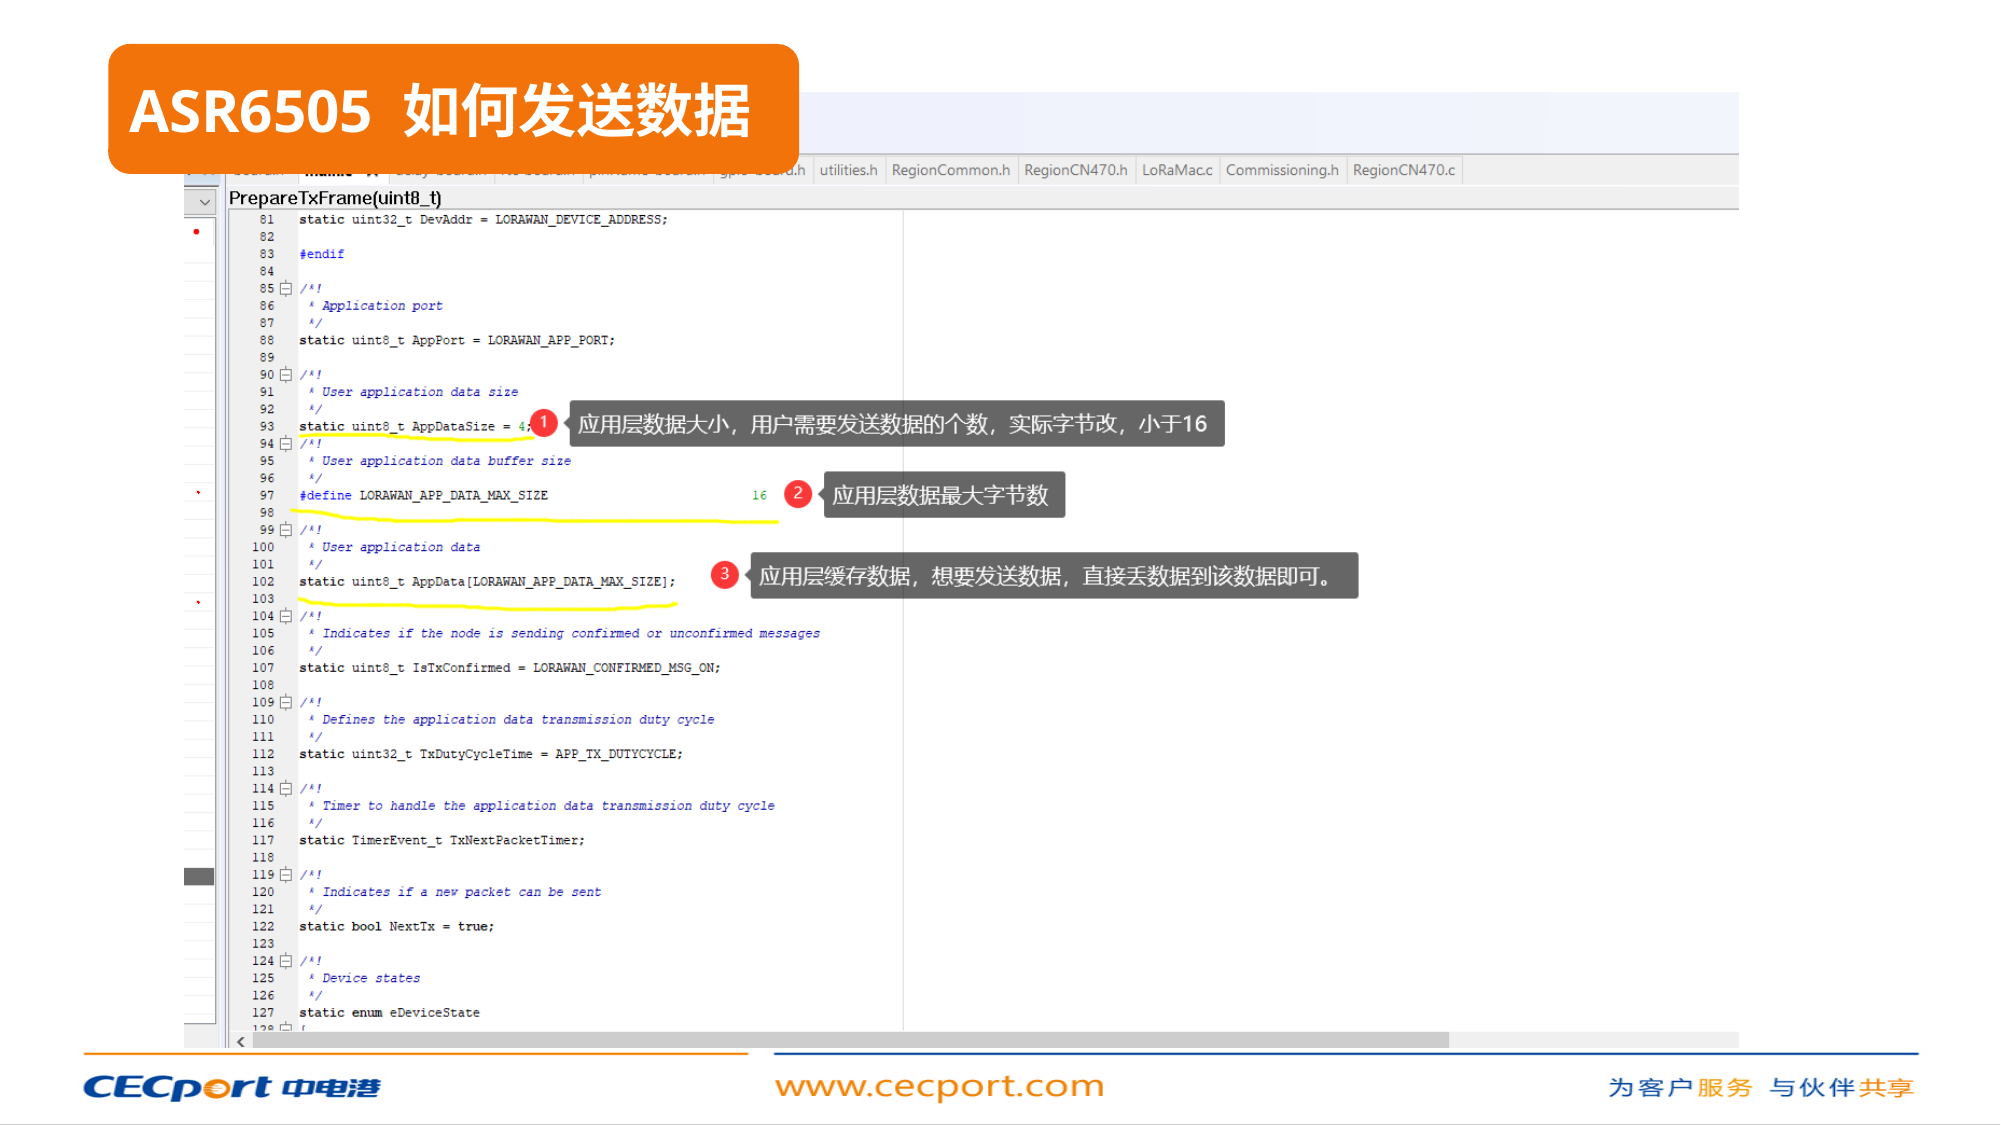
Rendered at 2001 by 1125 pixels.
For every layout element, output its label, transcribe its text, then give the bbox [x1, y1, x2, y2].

text_box ASR6505 如何发送数据 [106, 41, 802, 177]
picture [0, 0, 2001, 1125]
